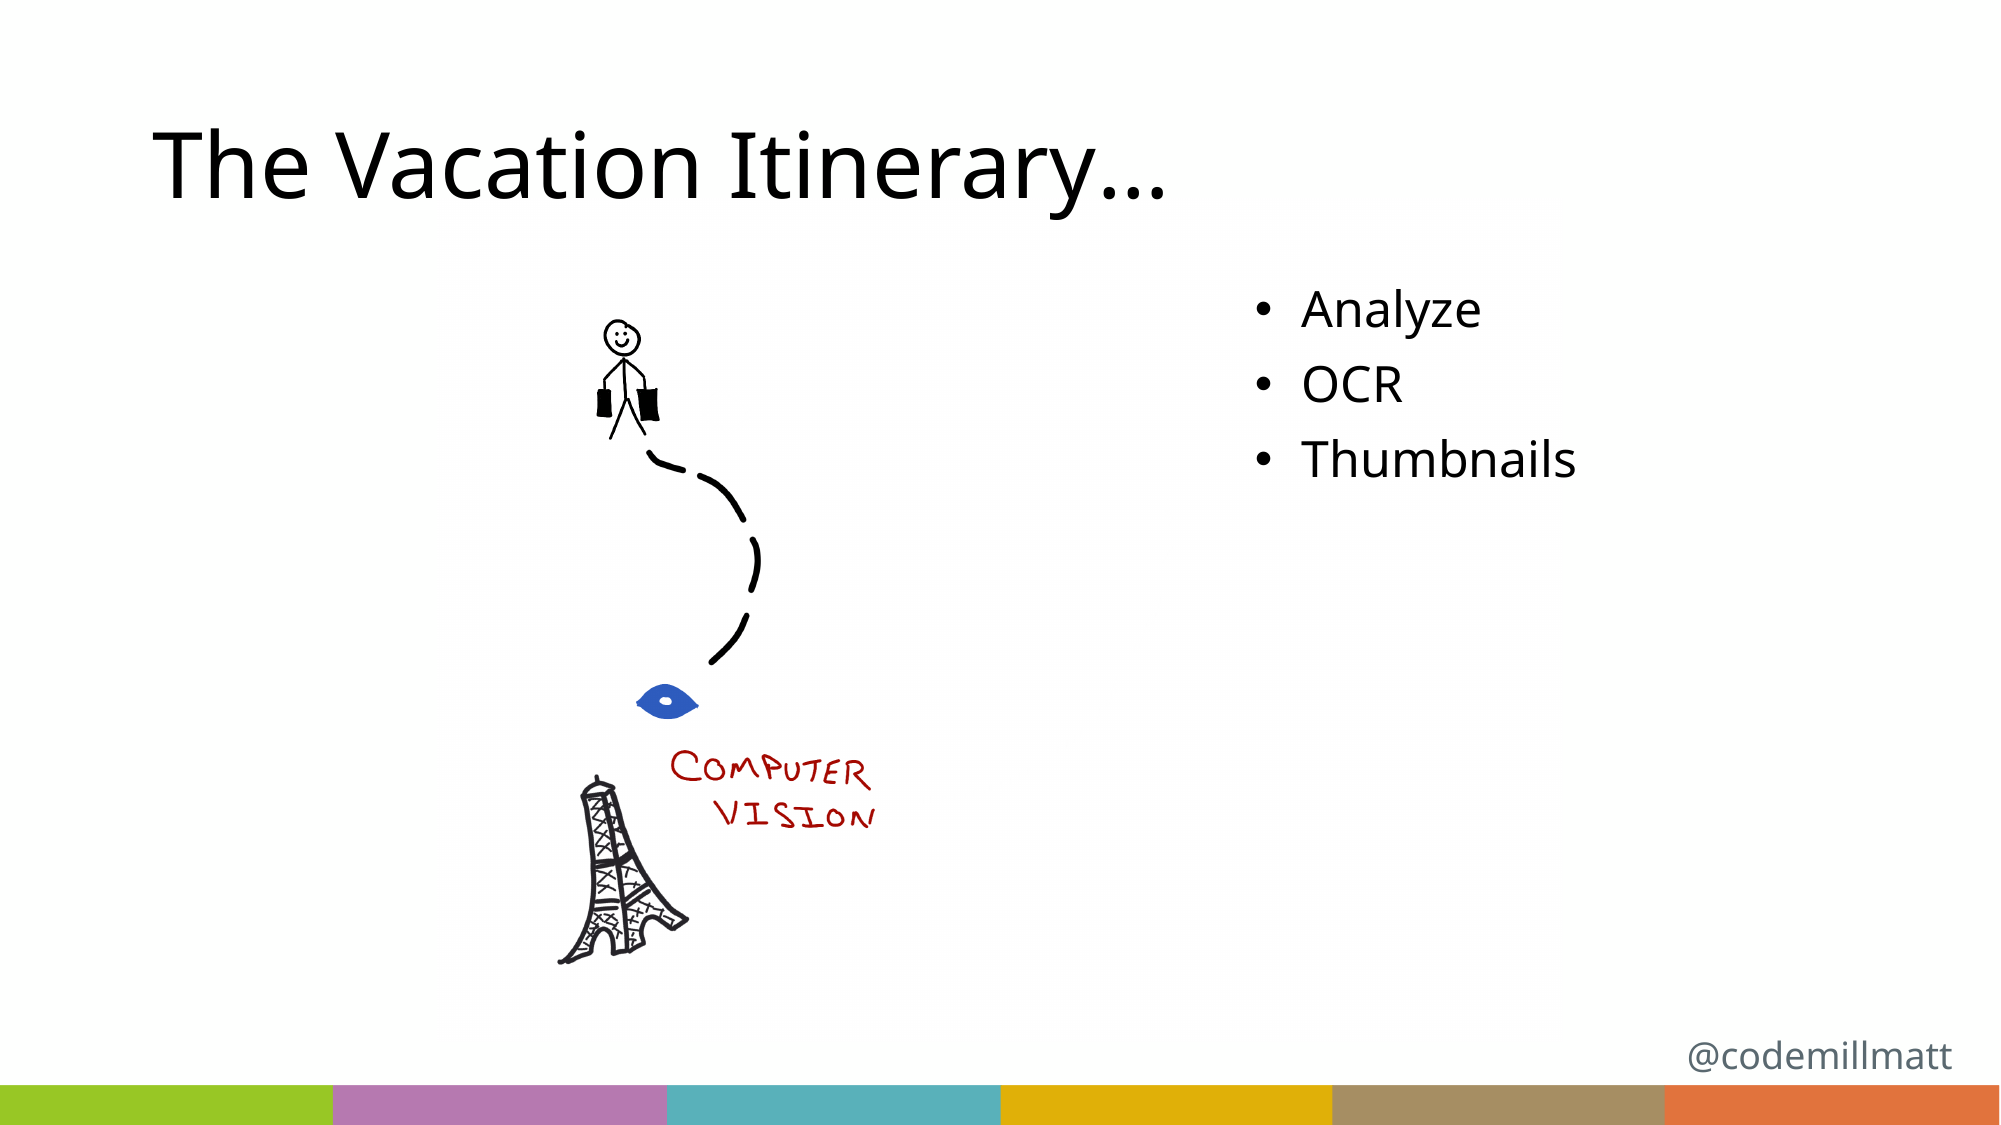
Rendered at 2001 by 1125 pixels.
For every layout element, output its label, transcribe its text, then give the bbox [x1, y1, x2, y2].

picture [437, 198, 1563, 1042]
title The Vacation Itinerary… [137, 59, 1863, 278]
text_box Analyze OCR Thumbnails [1563, 277, 1885, 866]
